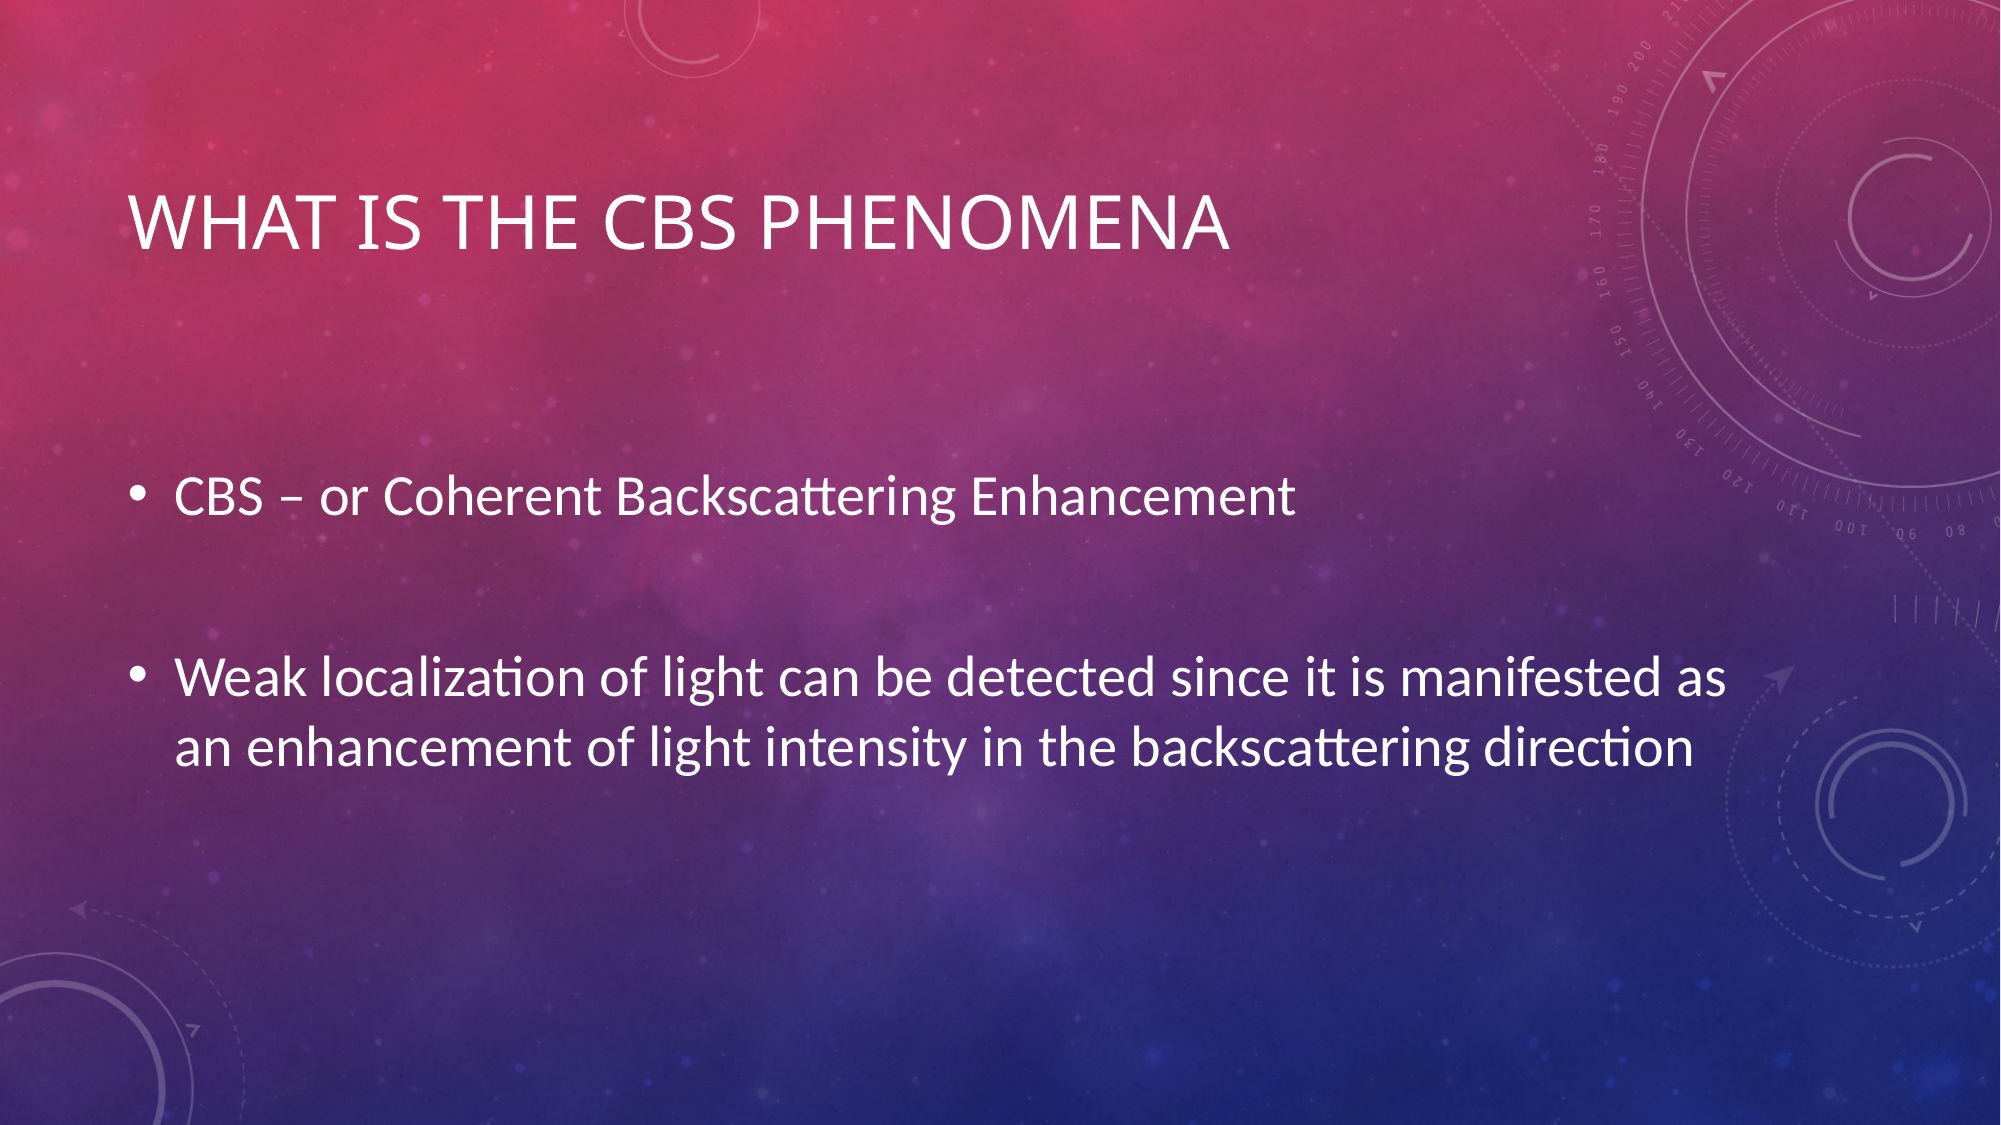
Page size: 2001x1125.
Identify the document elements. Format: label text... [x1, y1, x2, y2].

list CBS – or Coherent Backscattering Enhancement Weak localization of light can be detected since it is manifested as an enhancement of light intensity in the backscattering direction [112, 351, 1775, 950]
picture [0, 0, 2001, 1125]
title What is the CBS Phenomena [112, 99, 1775, 339]
